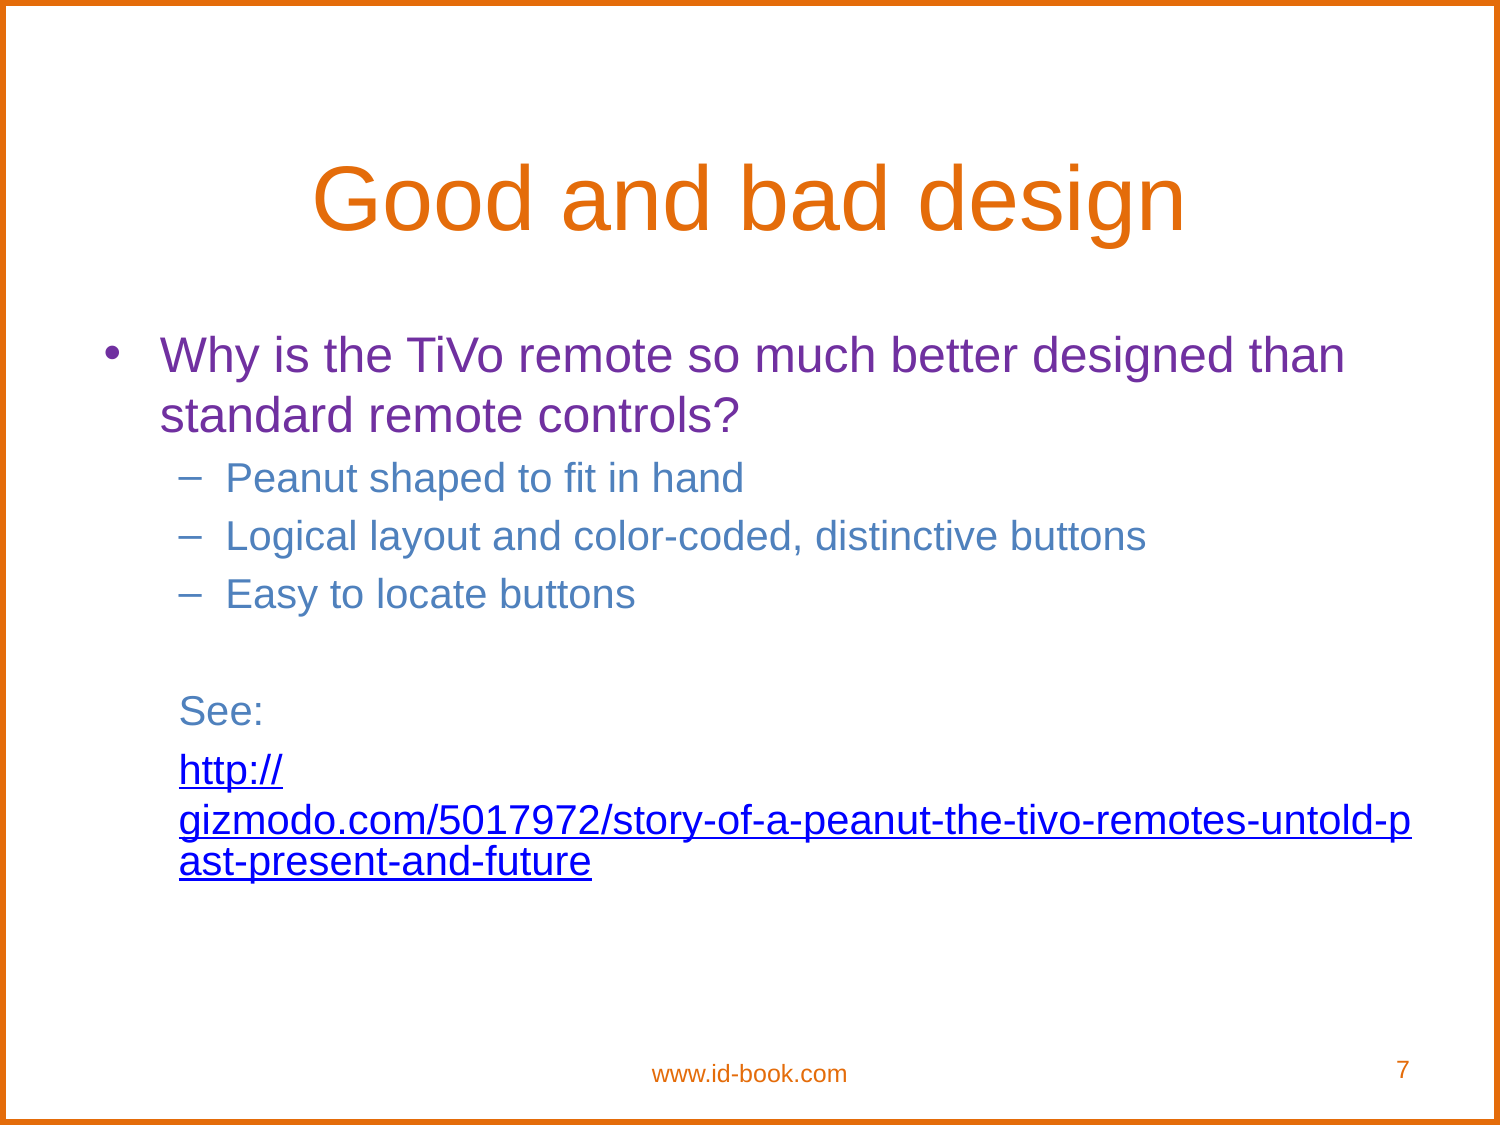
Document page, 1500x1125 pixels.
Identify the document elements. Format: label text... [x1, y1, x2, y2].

list Why is the TiVo remote so much better designed than standard remote controls? Peanut shaped to fit in hand Logical layout and color-coded, distinctive buttons Easy to locate buttons See: http://gizmodo.com/5017972/story-of-a-peanut-the-tivo-remotes-untold-past-present-and-future [88, 314, 1436, 990]
title Good and bad design [112, 99, 1388, 288]
text_box [1074, 1045, 1425, 1106]
footer www.id-book.com [512, 1042, 988, 1103]
